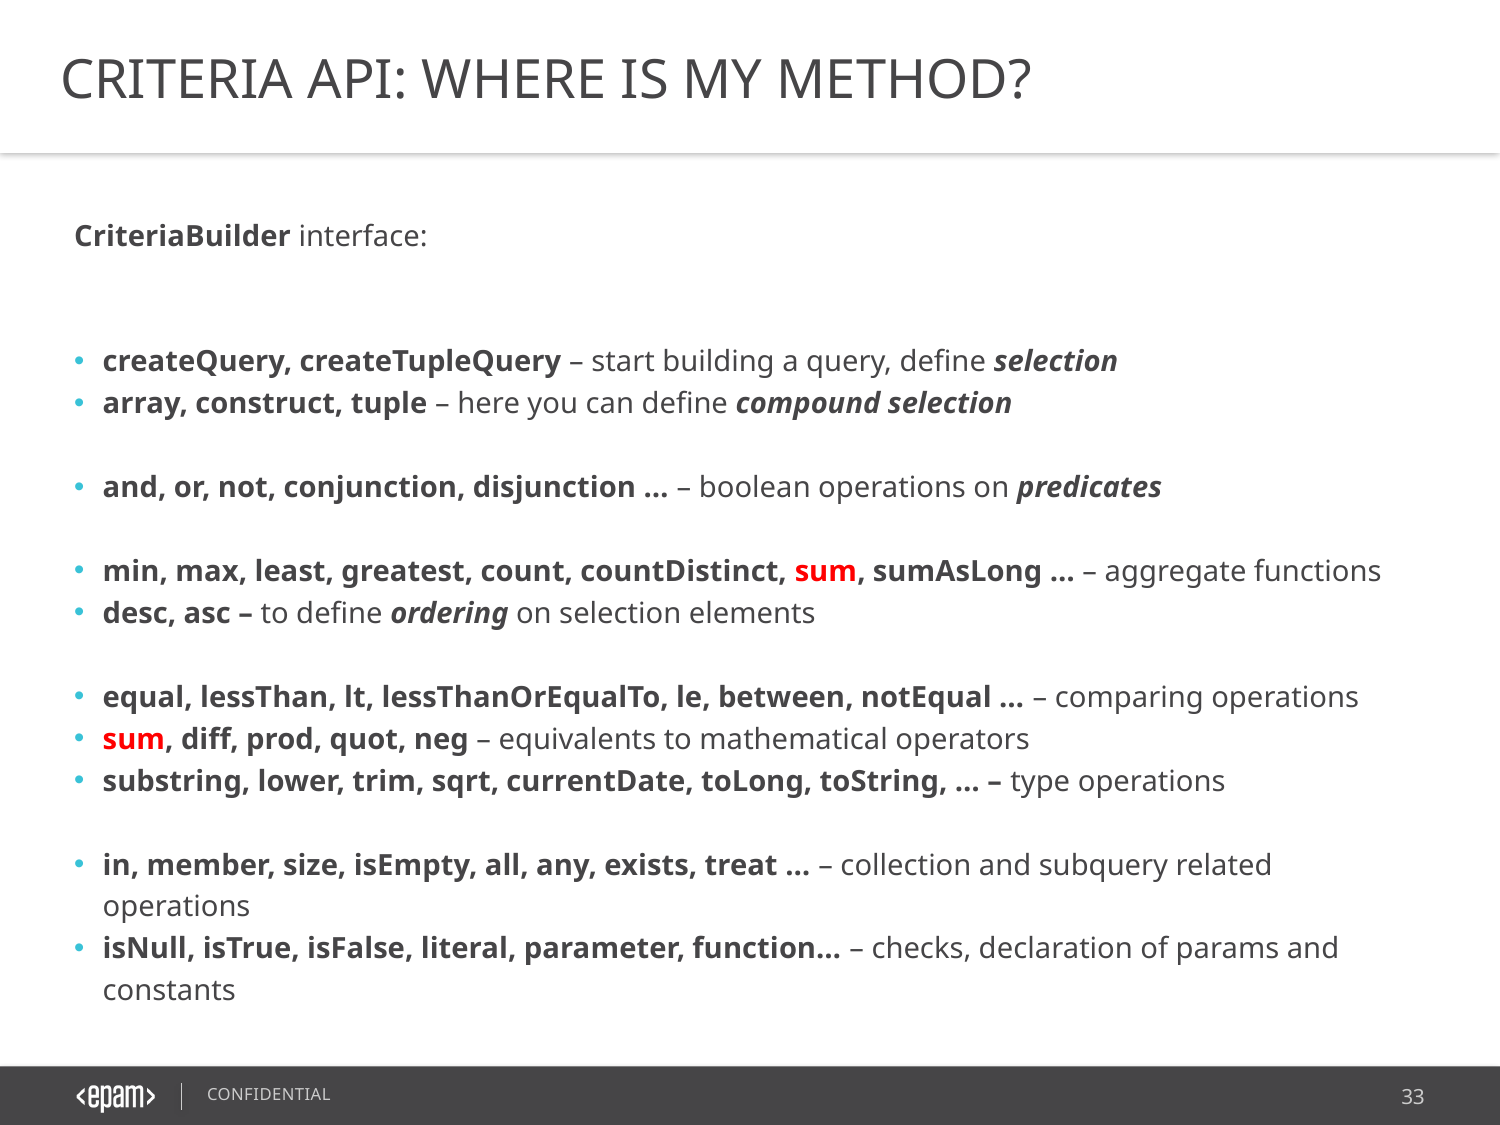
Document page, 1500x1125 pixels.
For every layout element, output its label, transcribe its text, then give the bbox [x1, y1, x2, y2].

list CRITERIA API: WHERE IS MY METHOD? [0, 0, 1500, 153]
picture [76, 1085, 155, 1113]
list CriteriaBuilder interface: createQuery, createTupleQuery – start building a query, define selection array, construct, tuple – here you can define compound selection and, or, not, conjunction, disjunction … – boolean operations on predicates min, max, least, greatest, count, countDistinct, sum, sumAsLong … – aggregate functions desc, asc – to define ordering on selection elements equal, lessThan, lt, lessThanOrEqualTo, le, between, notEqual … – comparing operations sum, diff, prod, quot, neg – equivalents to mathematical operators substring, lower, trim, sqrt, currentDate, toLong, toString, … – type operations in, member, size, isEmpty, all, any, exists, treat … – collection and subquery related operations isNull, isTrue, isFalse, literal, parameter, function… – checks, declaration of params and constants [59, 202, 1434, 987]
